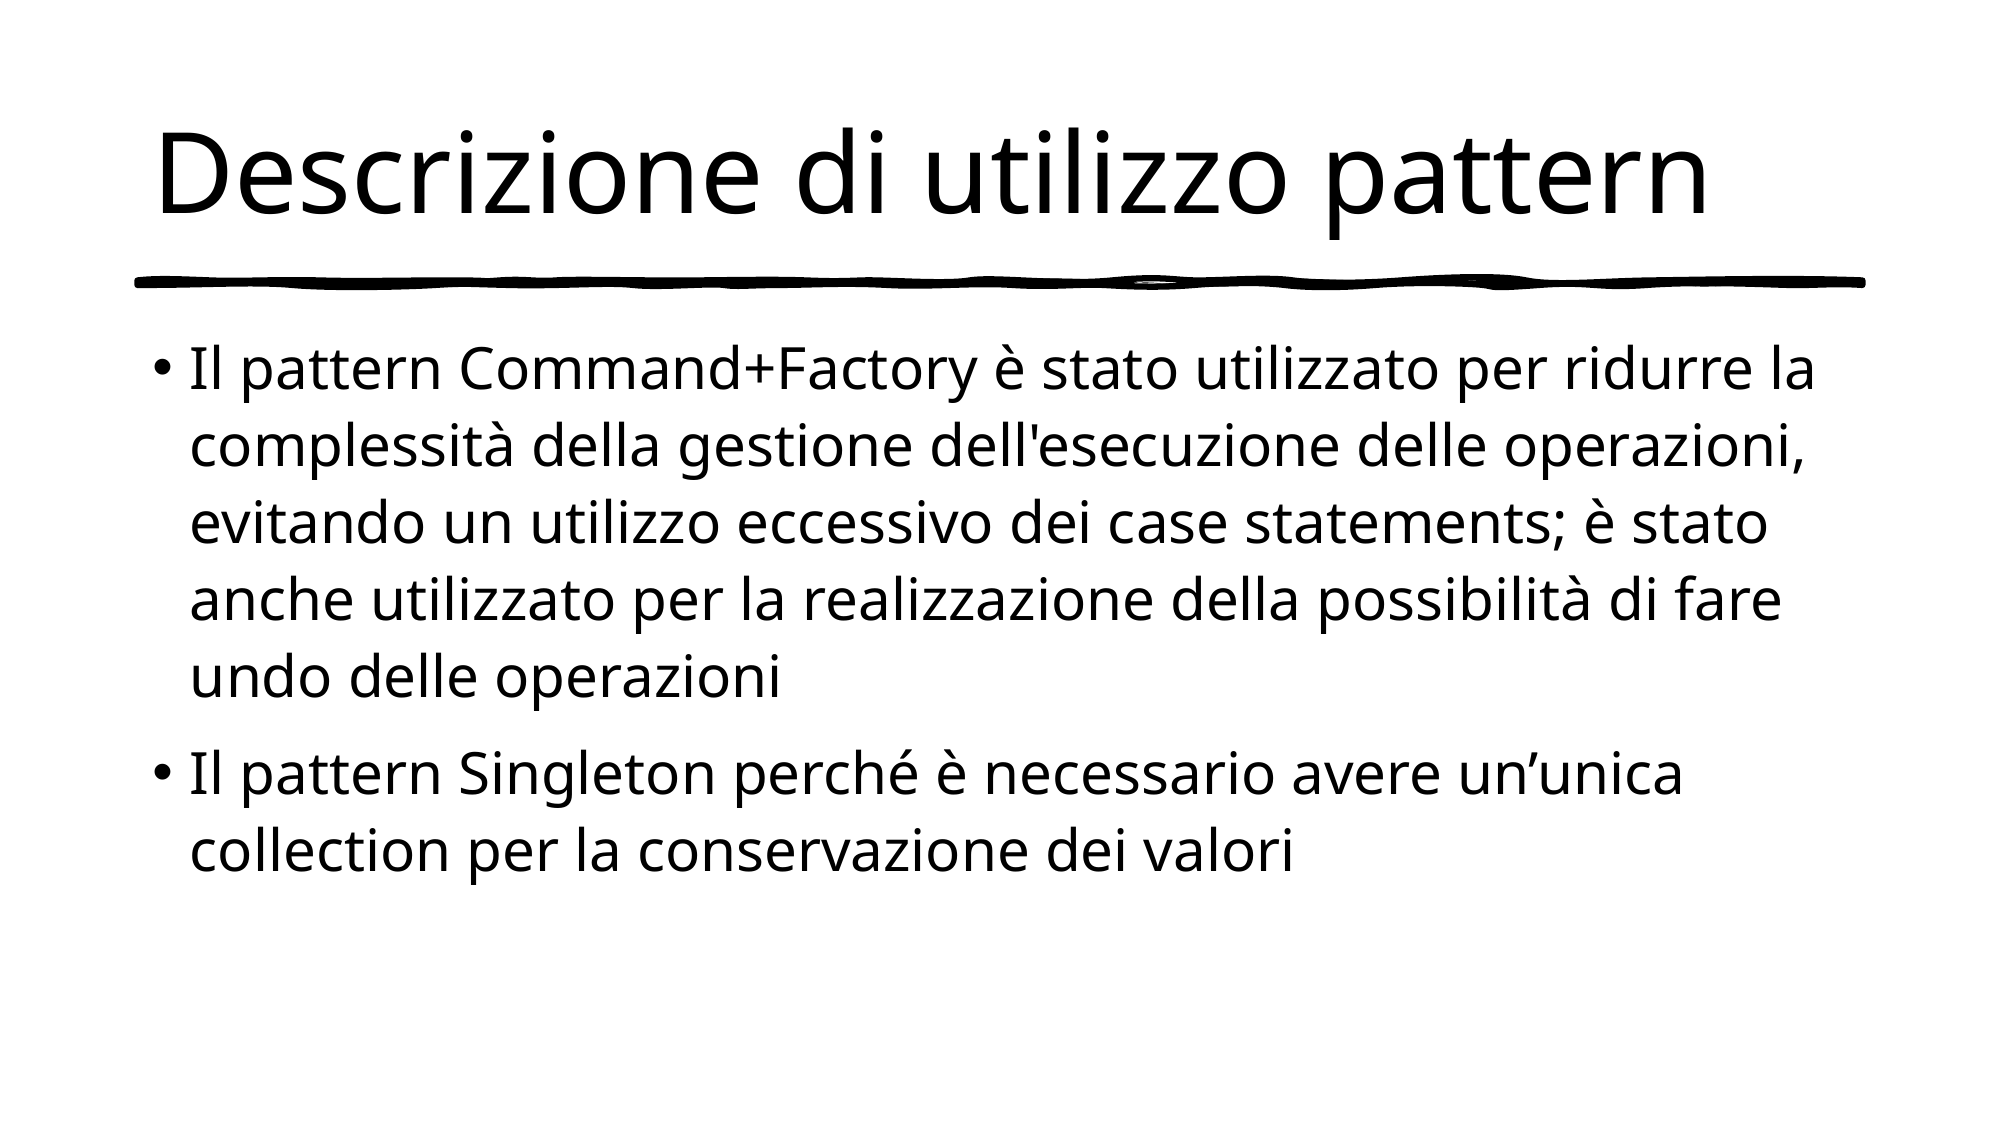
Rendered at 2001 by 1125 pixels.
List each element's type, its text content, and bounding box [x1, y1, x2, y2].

title Descrizione di utilizzo pattern [137, 59, 1863, 278]
list Il pattern Command+Factory è stato utilizzato per ridurre la complessità della gestione dell'esecuzione delle operazioni, evitando un utilizzo eccessivo dei case statements; è stato anche utilizzato per la realizzazione della possibilità di fare undo delle operazioni Il pattern Singleton perché è necessario avere un’unica collection per la conservazione dei valori [137, 316, 1863, 1014]
